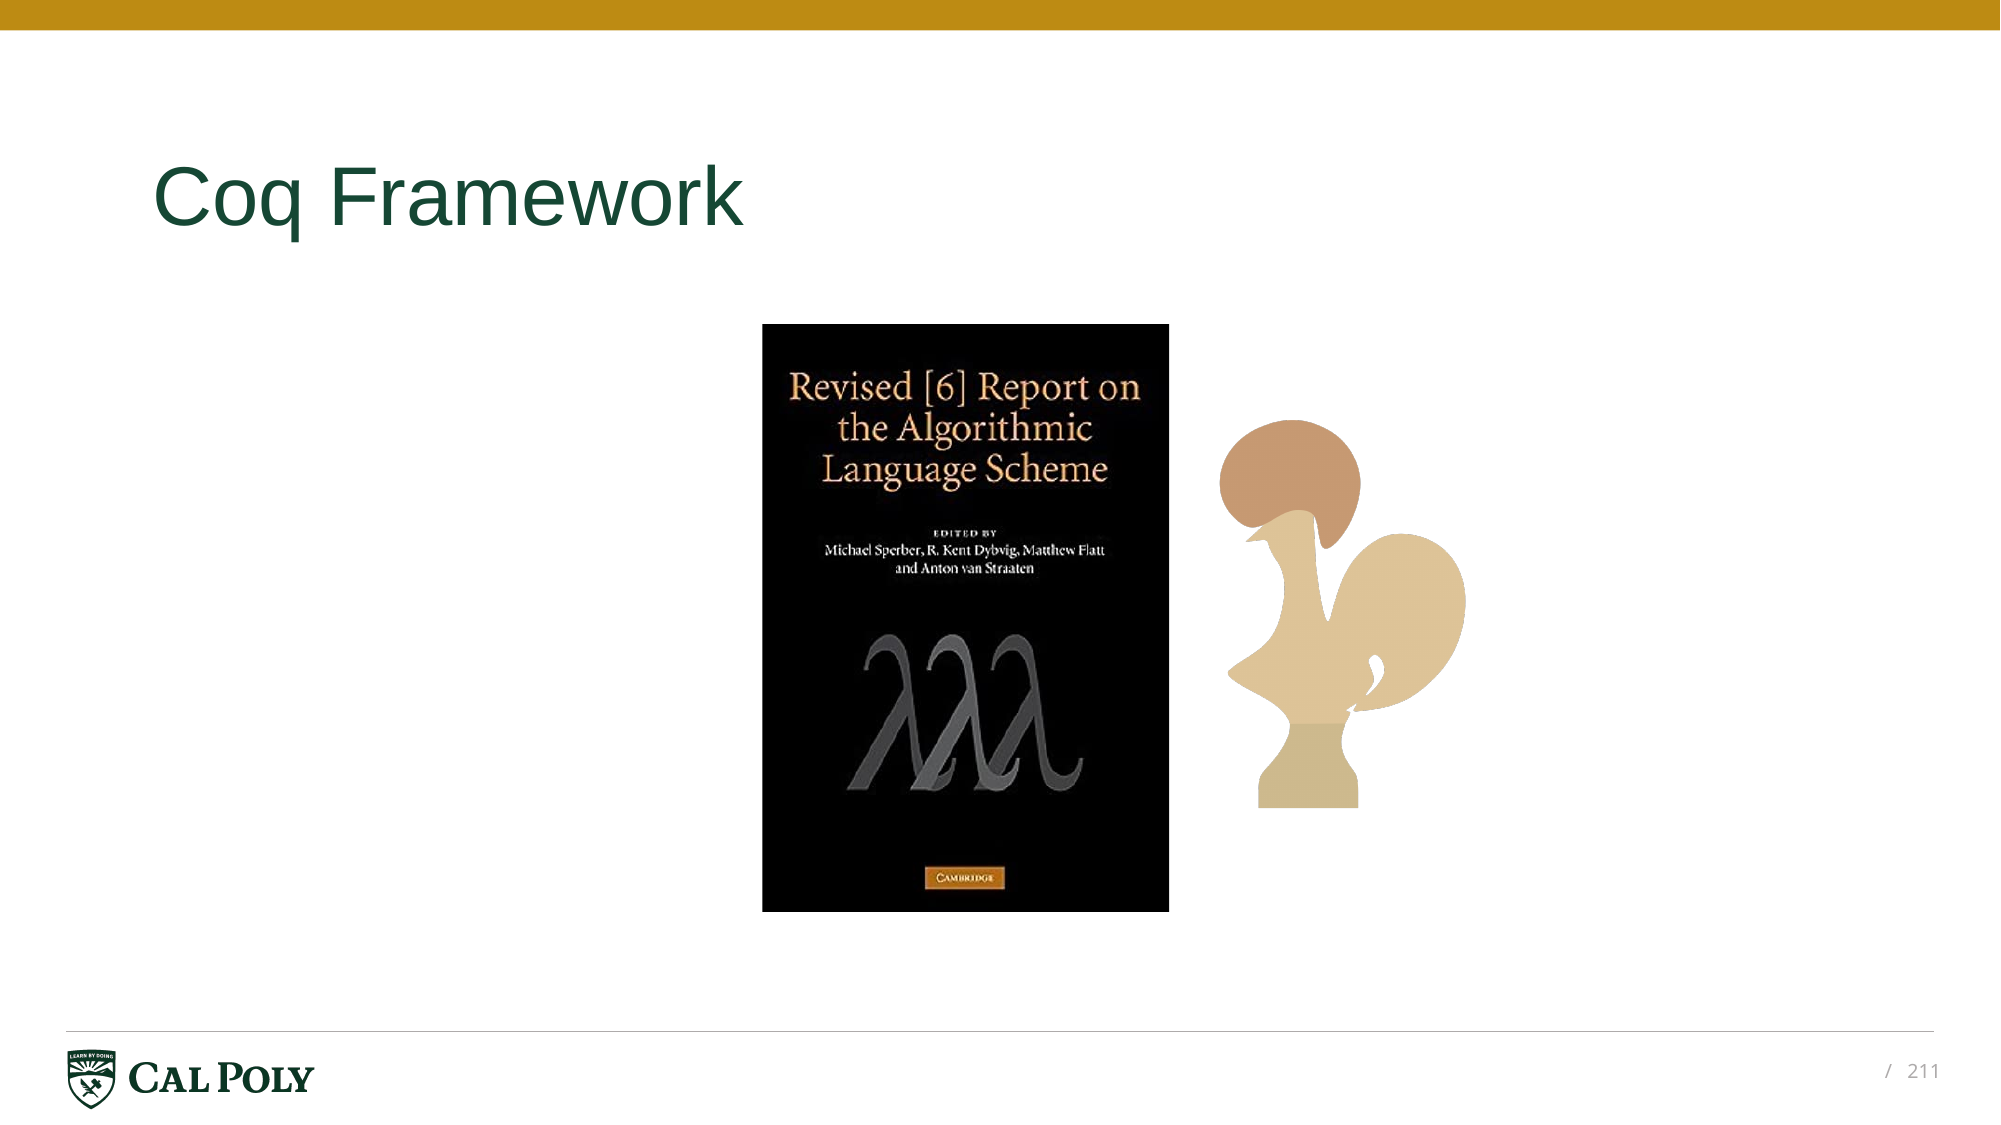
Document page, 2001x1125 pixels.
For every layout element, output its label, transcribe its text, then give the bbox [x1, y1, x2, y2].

picture [1200, 385, 1491, 851]
picture [762, 324, 1170, 912]
title Coq Framework [137, 147, 1888, 250]
slide_number / 211 [1866, 1041, 1956, 1102]
picture [43, 1025, 338, 1125]
